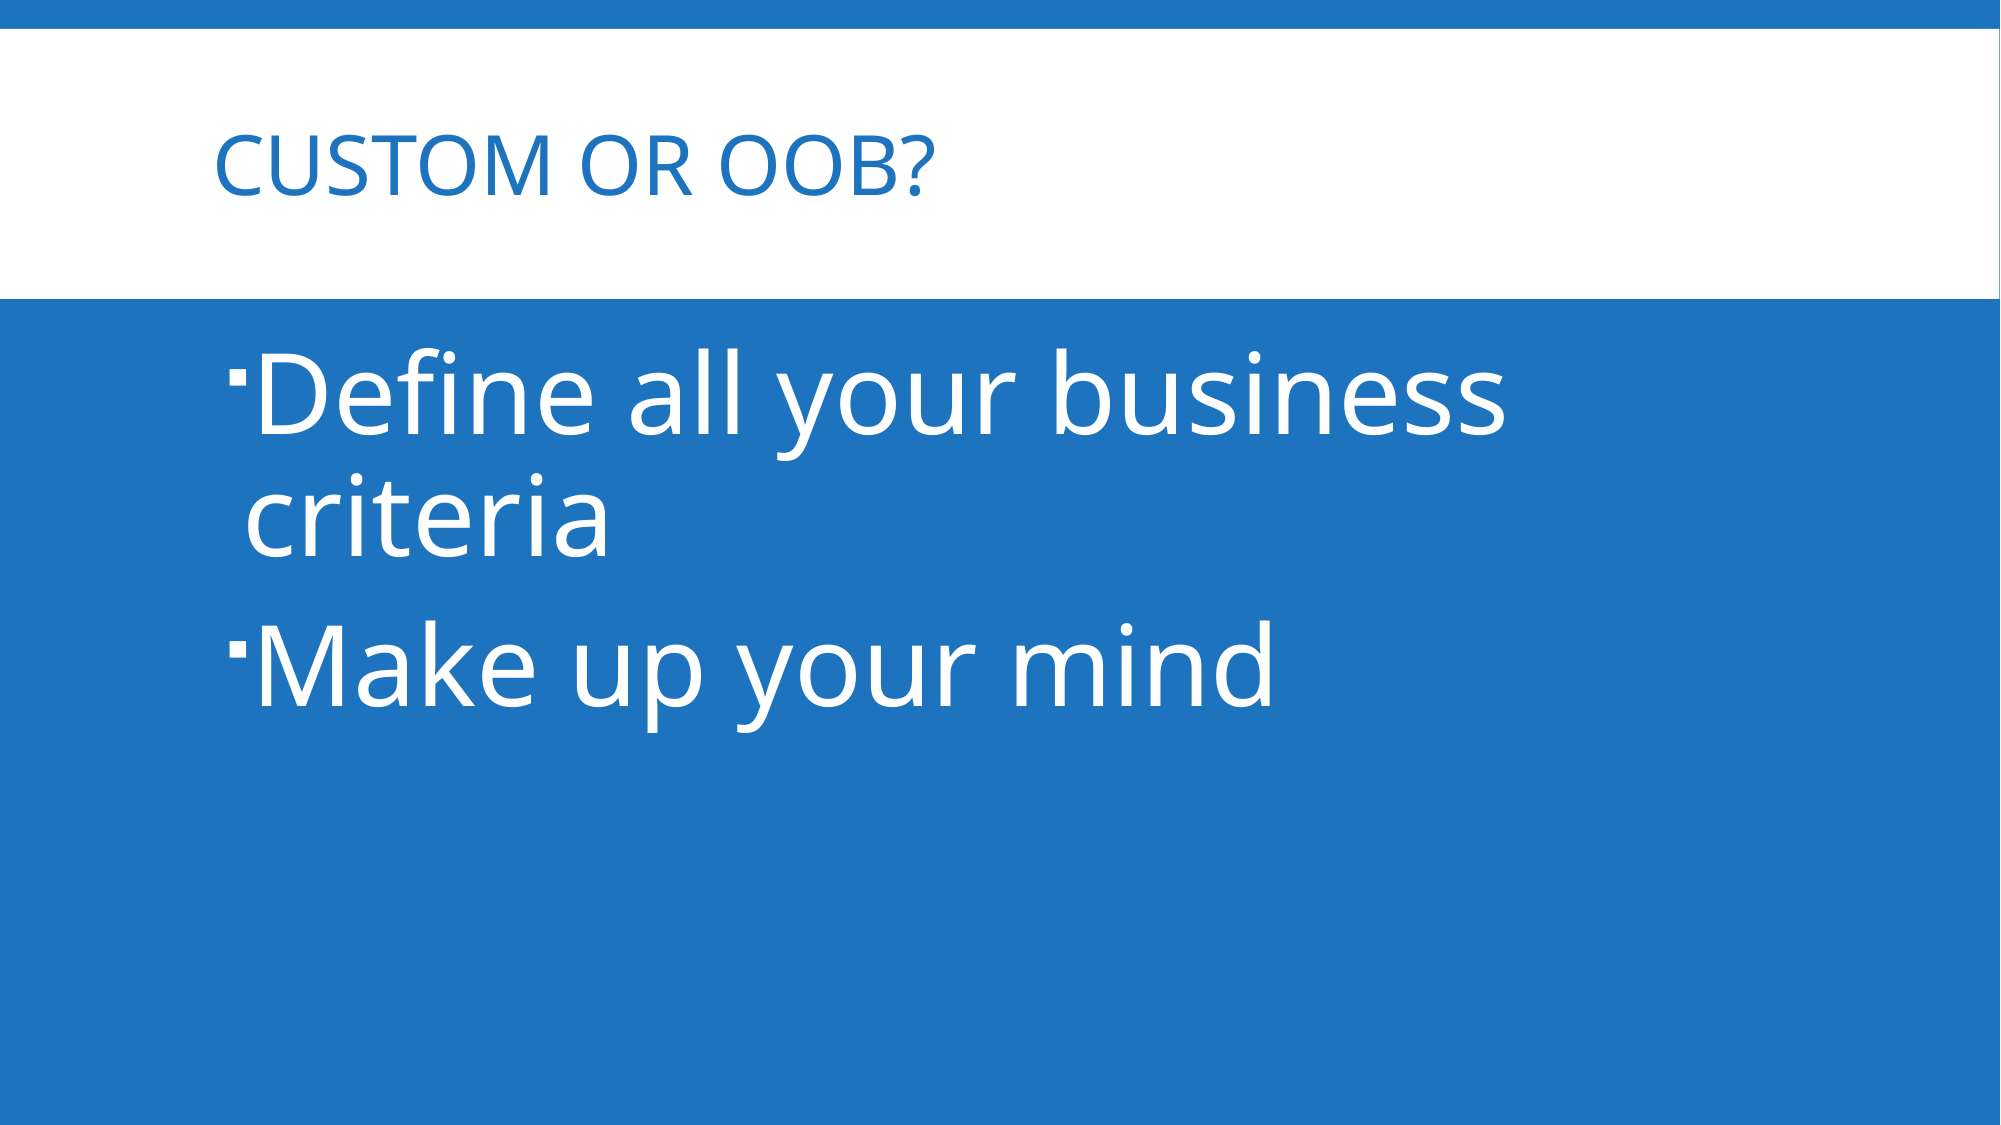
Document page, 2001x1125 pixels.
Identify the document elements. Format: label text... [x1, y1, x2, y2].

title Custom or OOB? [197, 46, 1803, 295]
list Define all your business criteria Make up your mind [197, 329, 1803, 1020]
